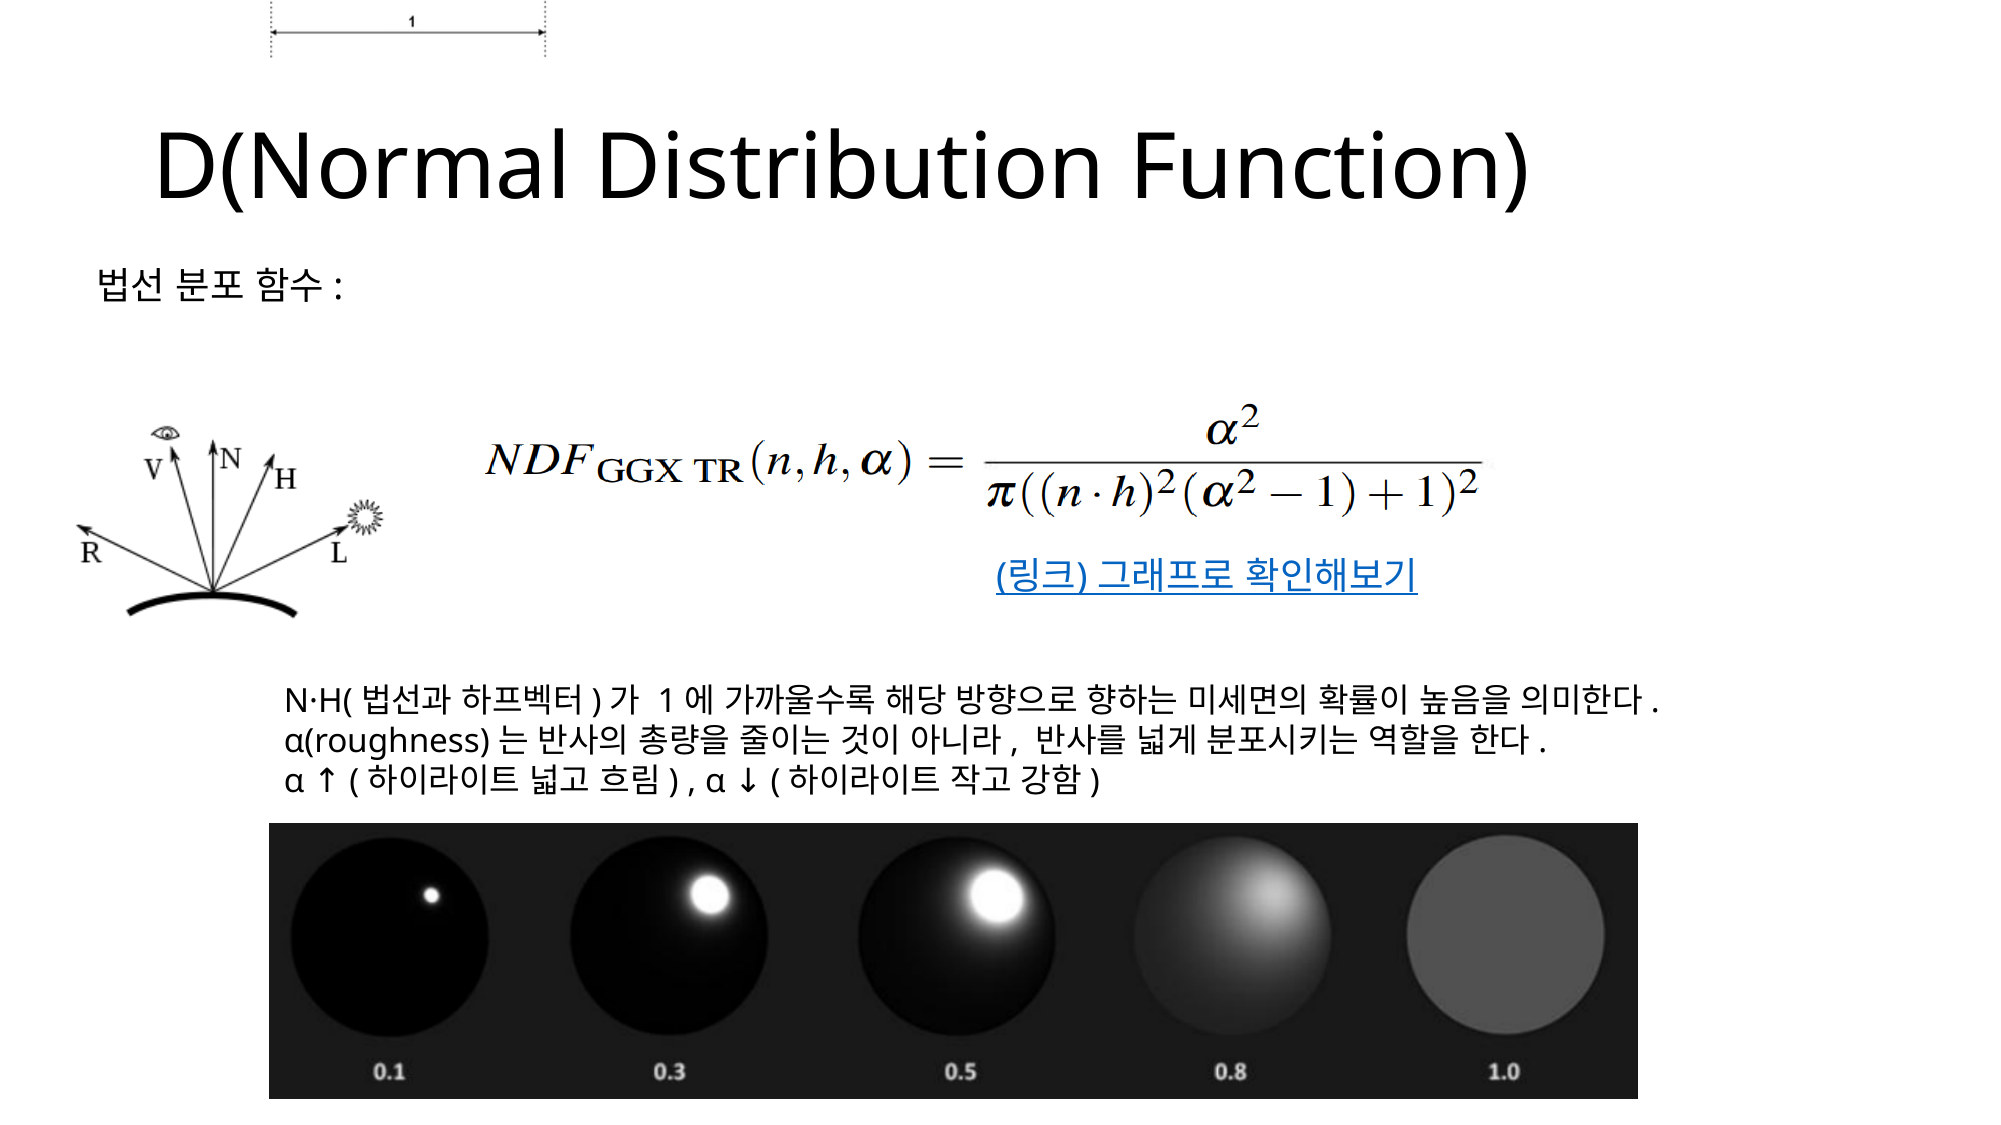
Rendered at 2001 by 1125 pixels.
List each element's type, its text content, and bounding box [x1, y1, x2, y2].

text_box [422, 357, 1536, 592]
picture [269, 823, 1638, 1099]
picture [56, 406, 400, 641]
picture [171, 0, 705, 60]
title D(Normal Distribution Function) [137, 59, 1863, 278]
text_box 법선 분포 함수: [81, 255, 1857, 315]
text_box N·H(법선과 하프벡터)가 1에 가까울수록 해당 방향으로 향하는 미세면의 확률이 높음을 의미한다. α(roughness)는 반사의 총량을 줄이는 것이 아니라, 반사를 넓게 분포시키는 역할을 한다. α ↑ (하이라이트 넓고 흐림) , α ↓ (하이라이트 작고 강함) [269, 671, 1782, 807]
